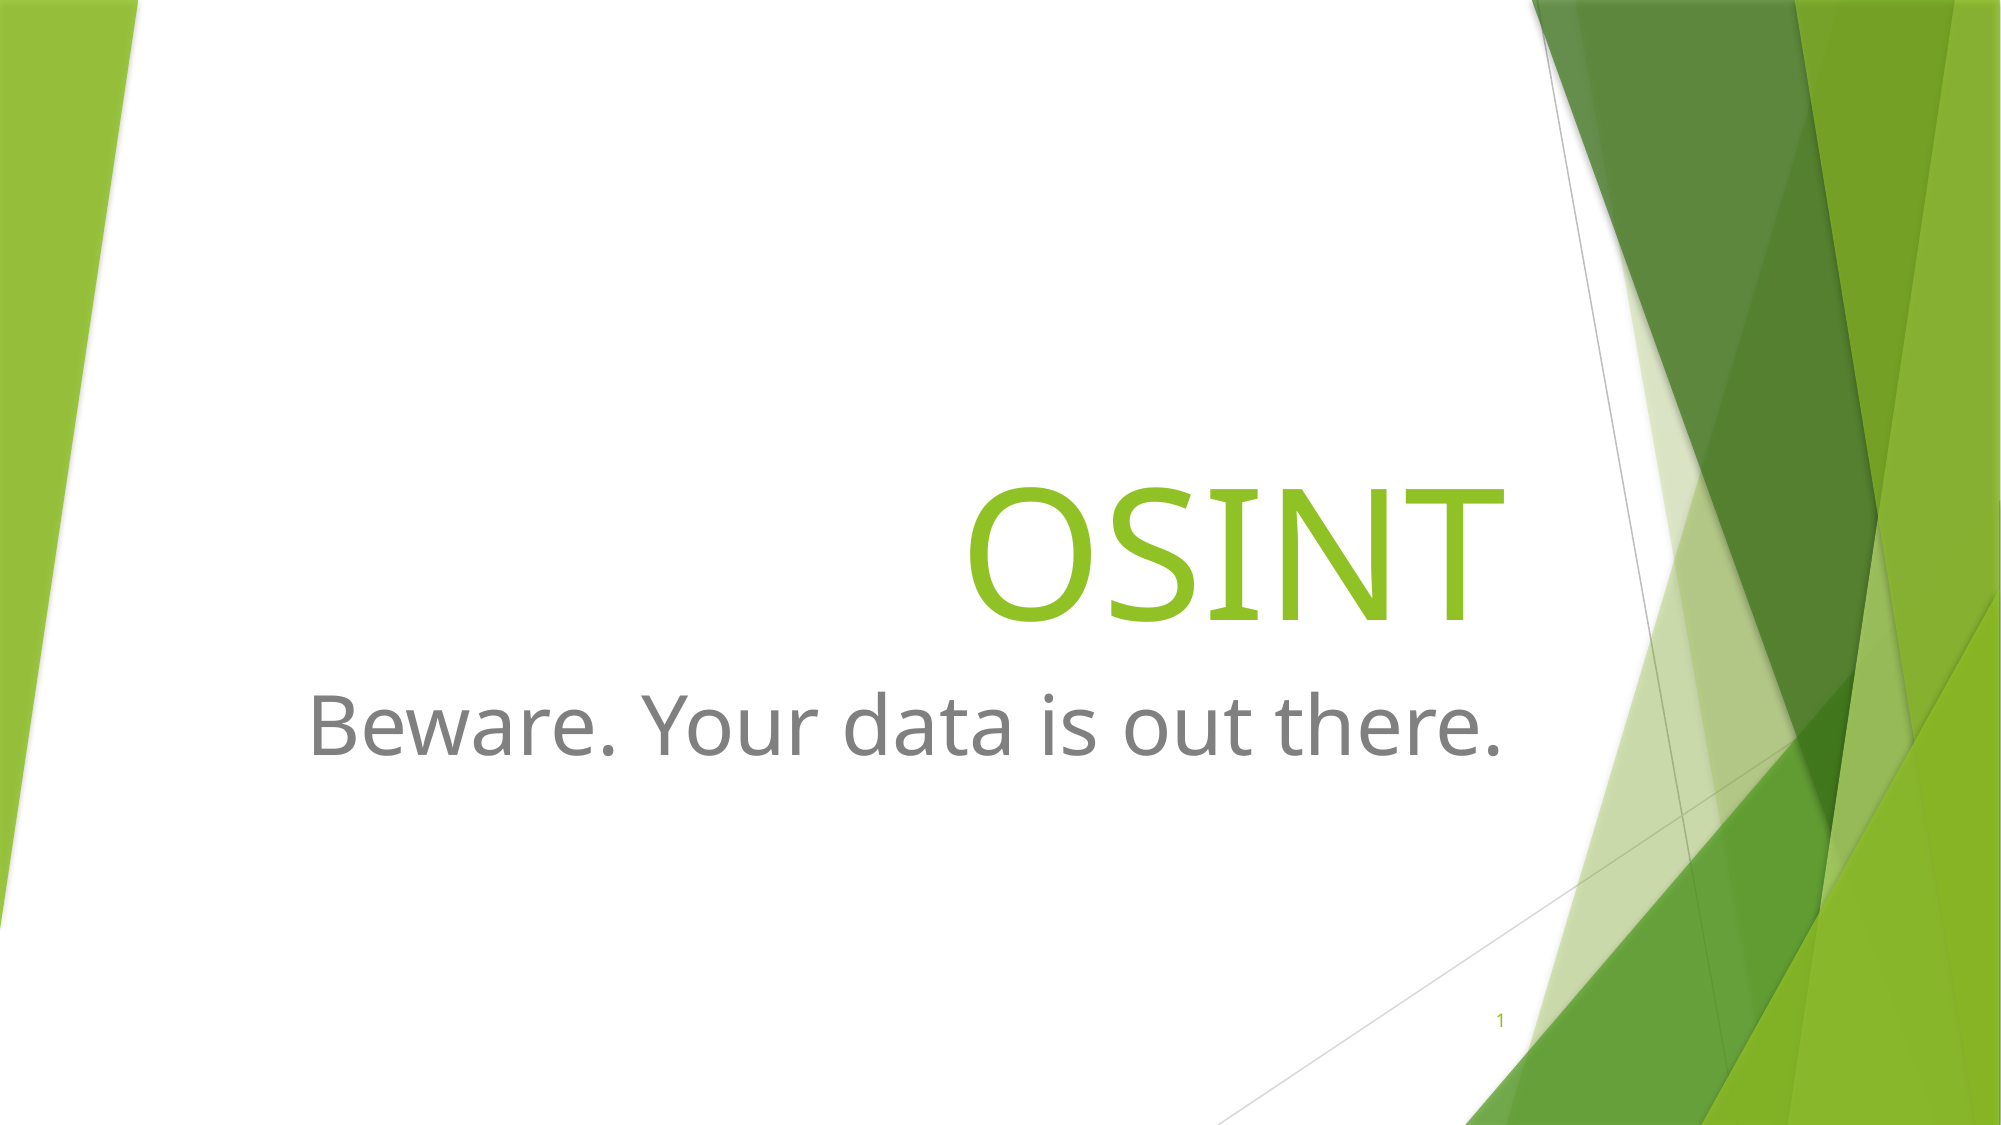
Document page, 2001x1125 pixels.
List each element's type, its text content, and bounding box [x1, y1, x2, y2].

slide_number 1 [1409, 991, 1522, 1051]
subtitle Beware. Your data is out there. [247, 664, 1522, 845]
title OSINT [247, 394, 1522, 664]
